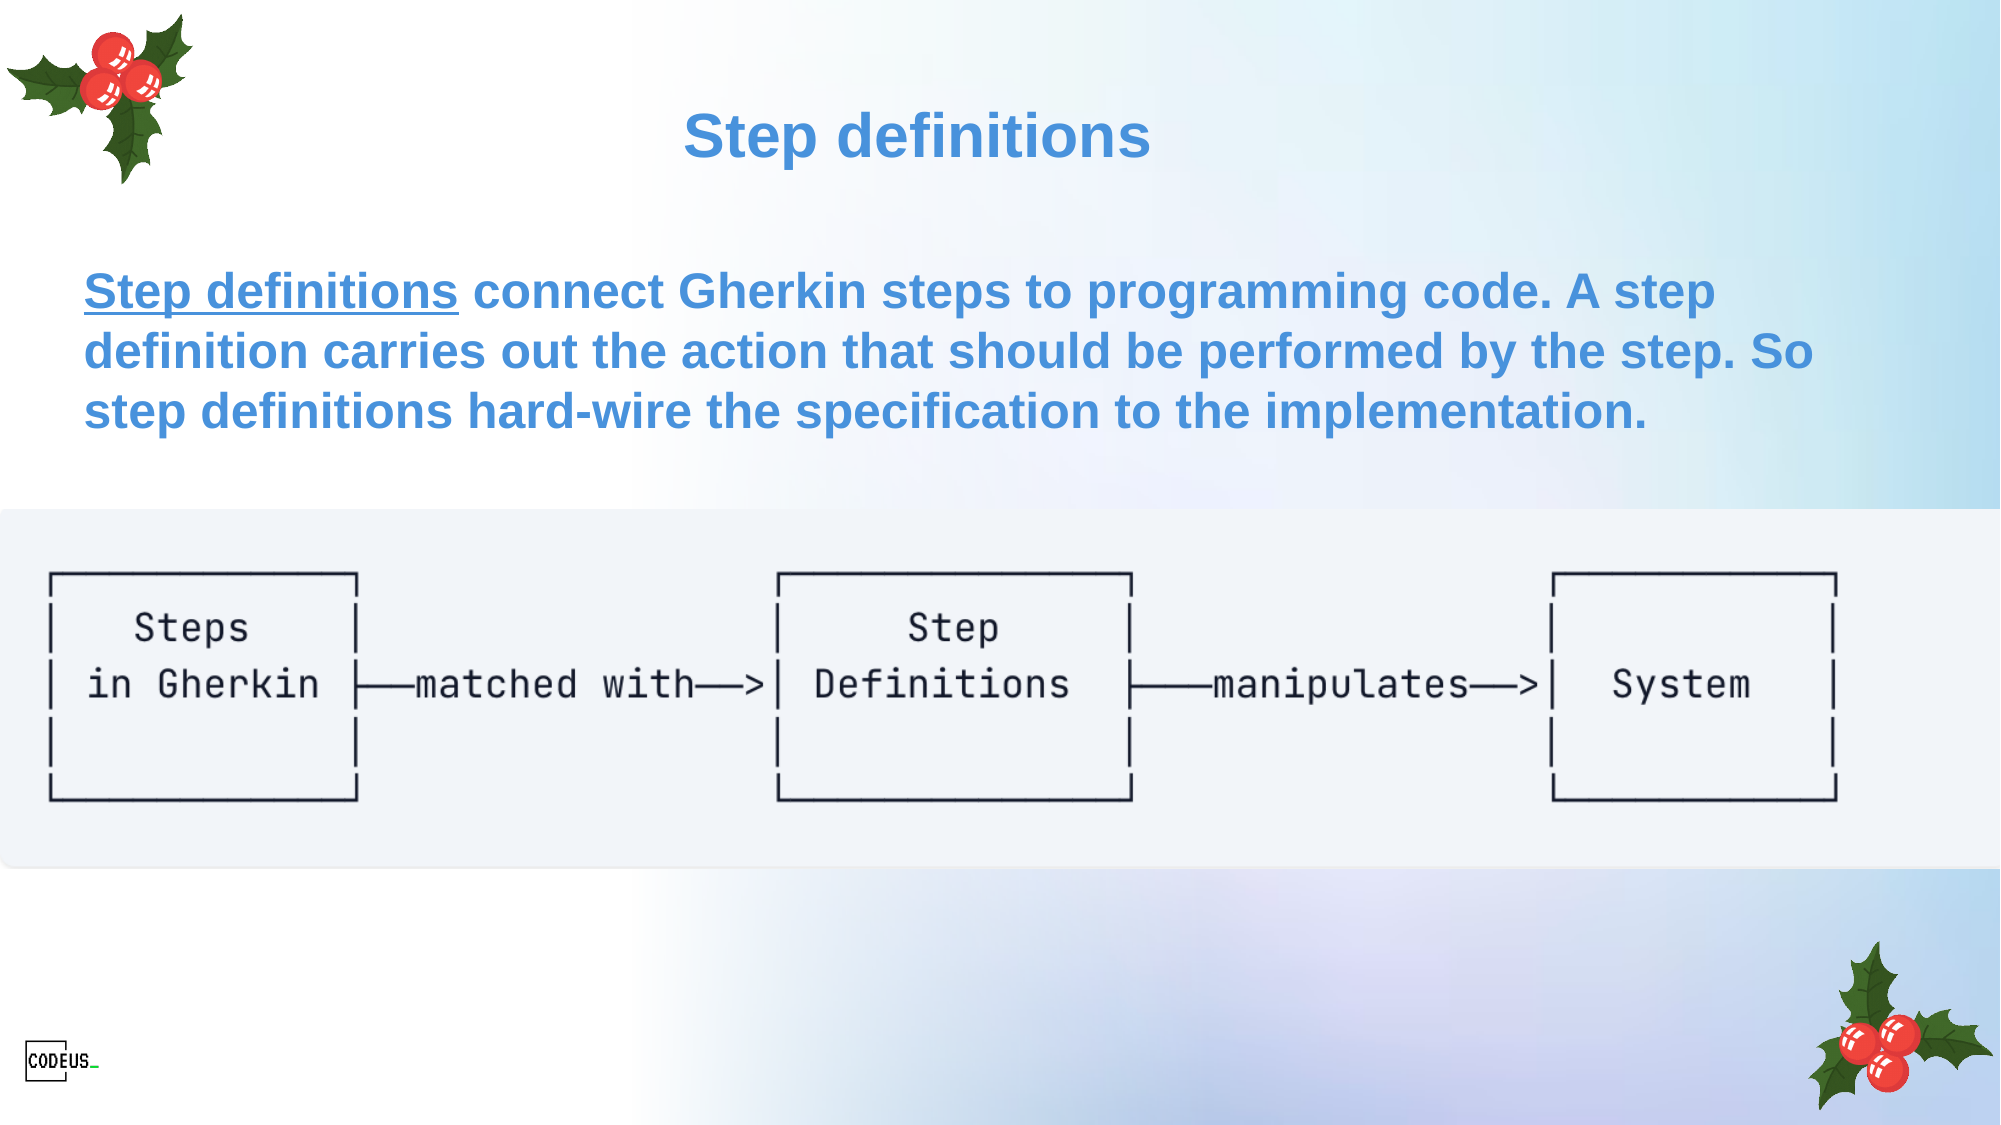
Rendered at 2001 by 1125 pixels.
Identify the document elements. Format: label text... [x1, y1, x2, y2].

text_box [0, 878, 408, 1125]
picture [0, 0, 204, 203]
picture [0, 0, 2000, 1125]
picture [0, 997, 128, 1125]
text_box Step definitions connect Gherkin steps to programming code. A step definition carries out the action that should be performed by the step. So step definitions hard-wire the specification to the implementation. [68, 243, 408, 454]
text_box [0, 0, 411, 509]
